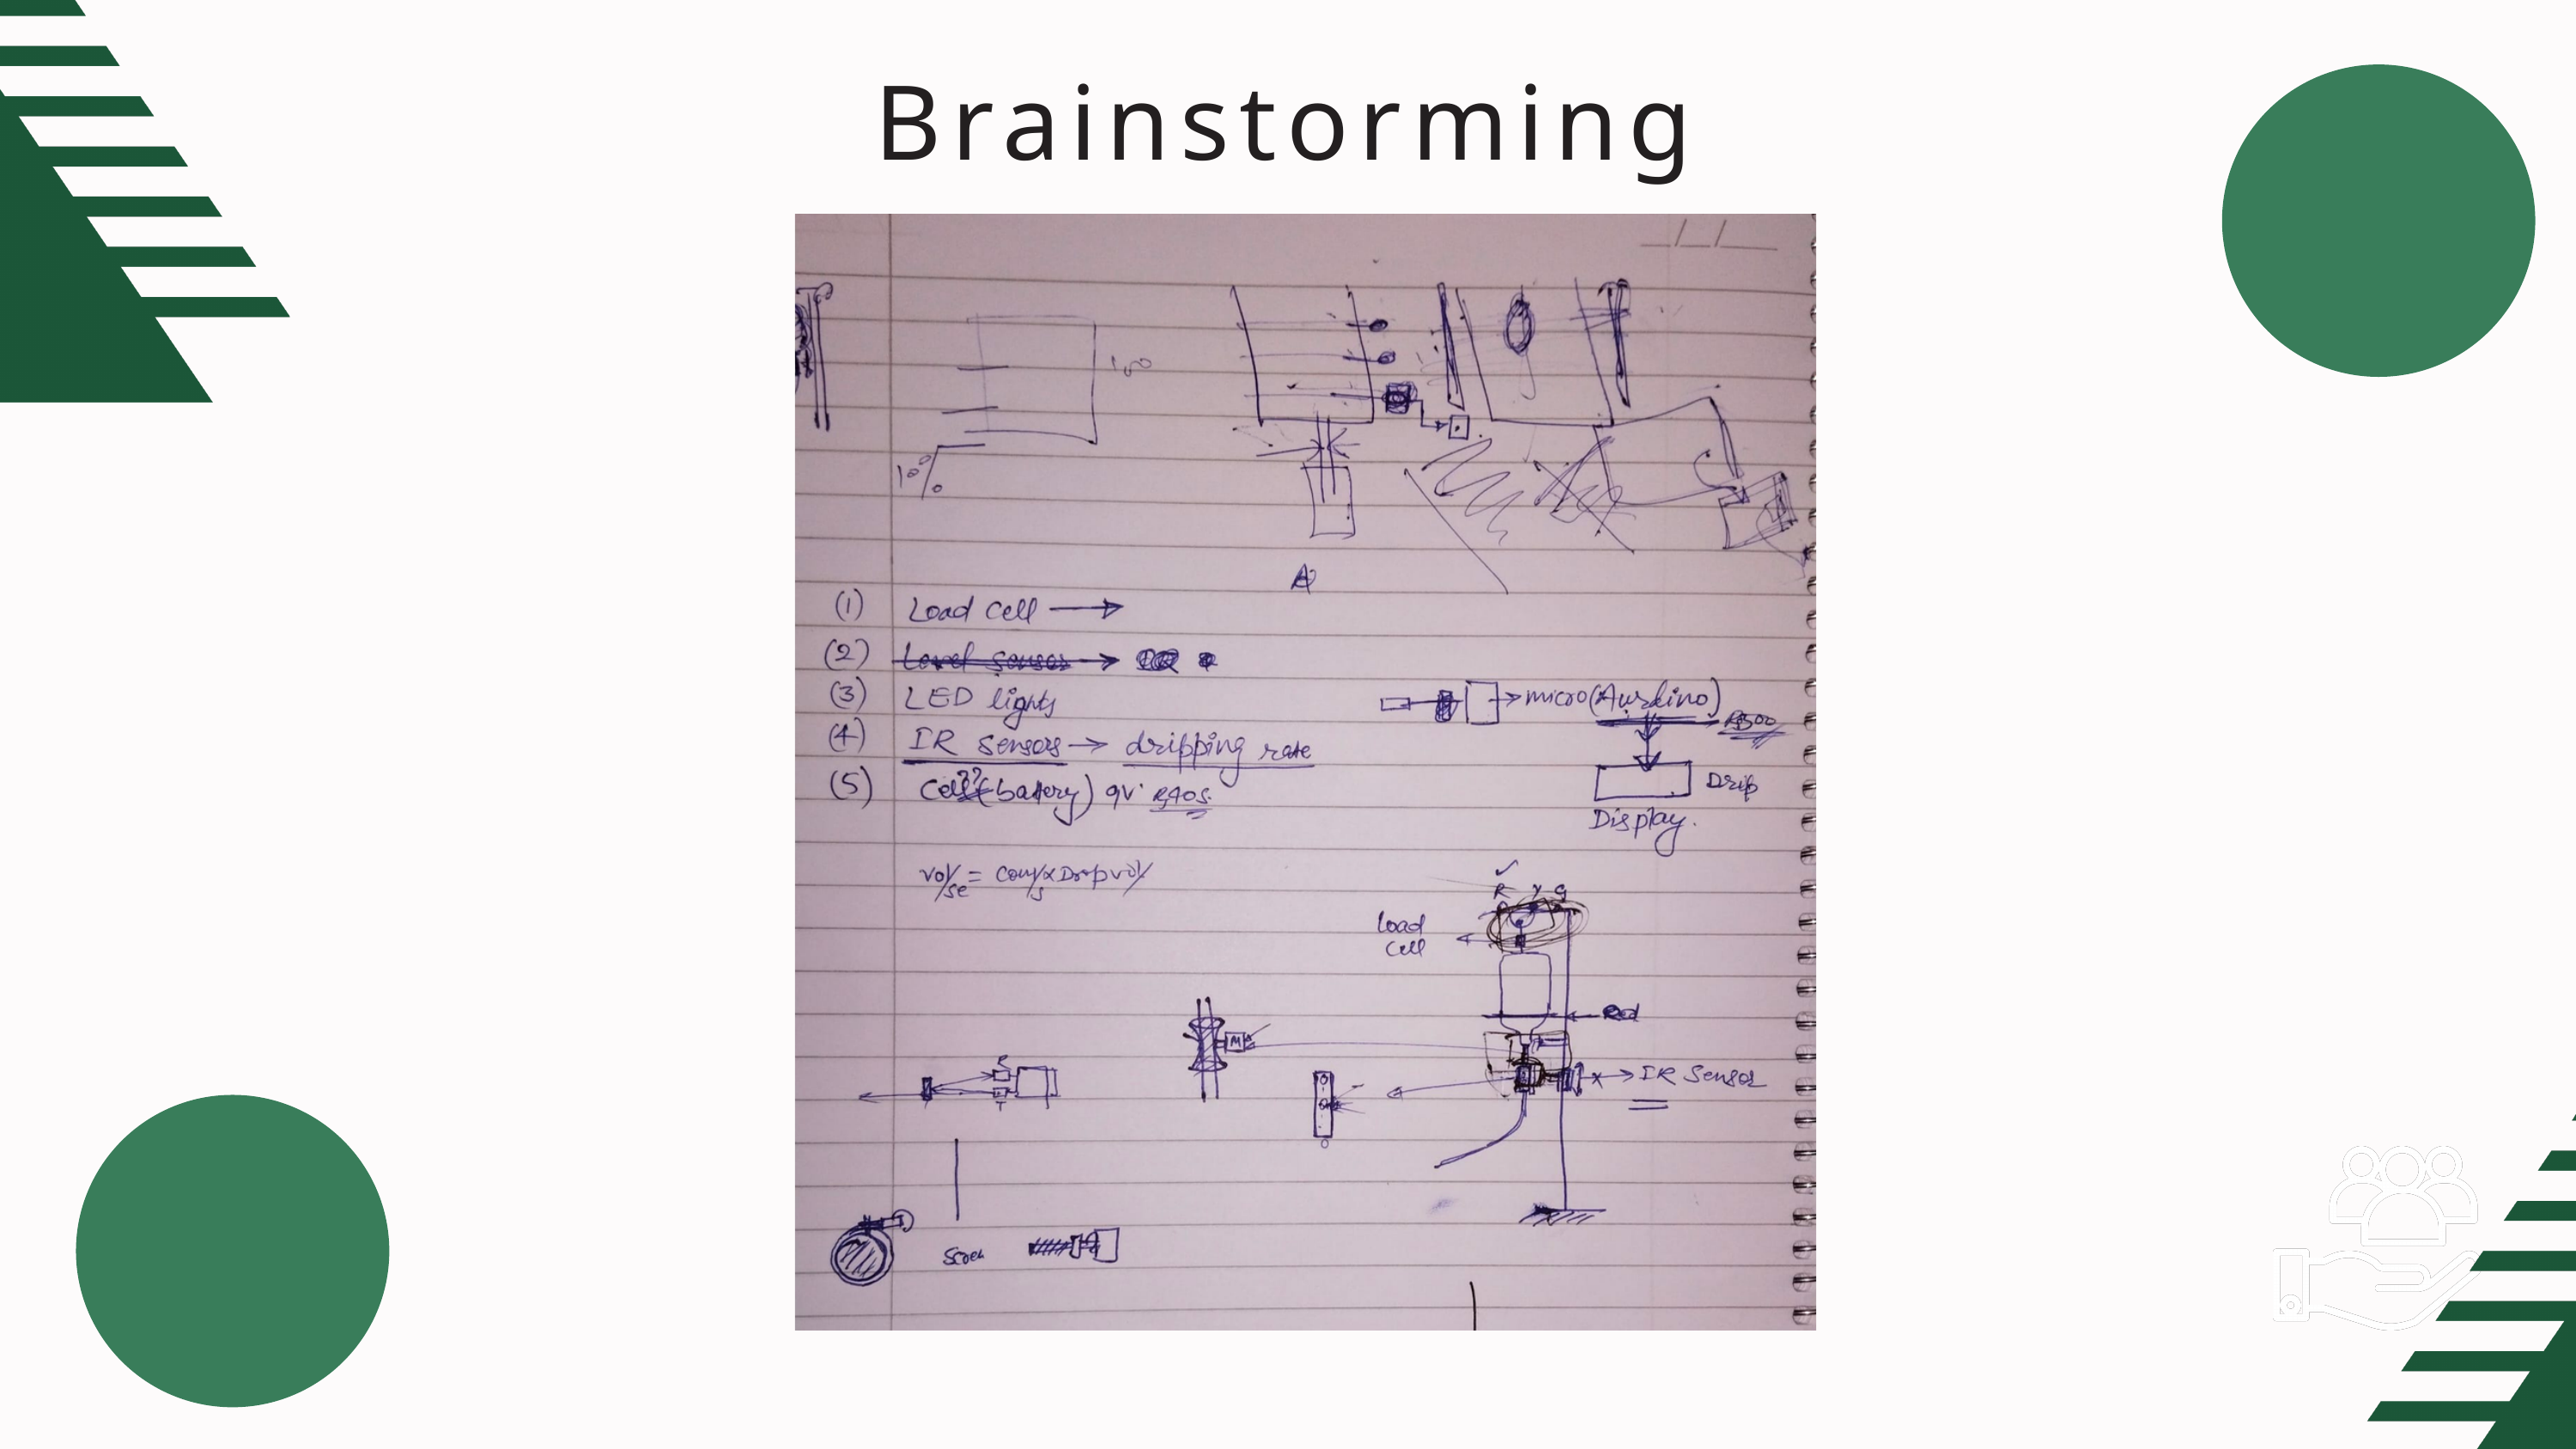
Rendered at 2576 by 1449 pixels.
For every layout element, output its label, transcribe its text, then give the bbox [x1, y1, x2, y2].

text_box [0, 0, 290, 403]
text_box Brainstorming [874, 39, 2379, 182]
text_box [2273, 1146, 2299, 1331]
text_box [2299, 1092, 2576, 1449]
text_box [76, 1094, 390, 1408]
text_box [794, 214, 1817, 1331]
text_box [2221, 64, 2536, 378]
